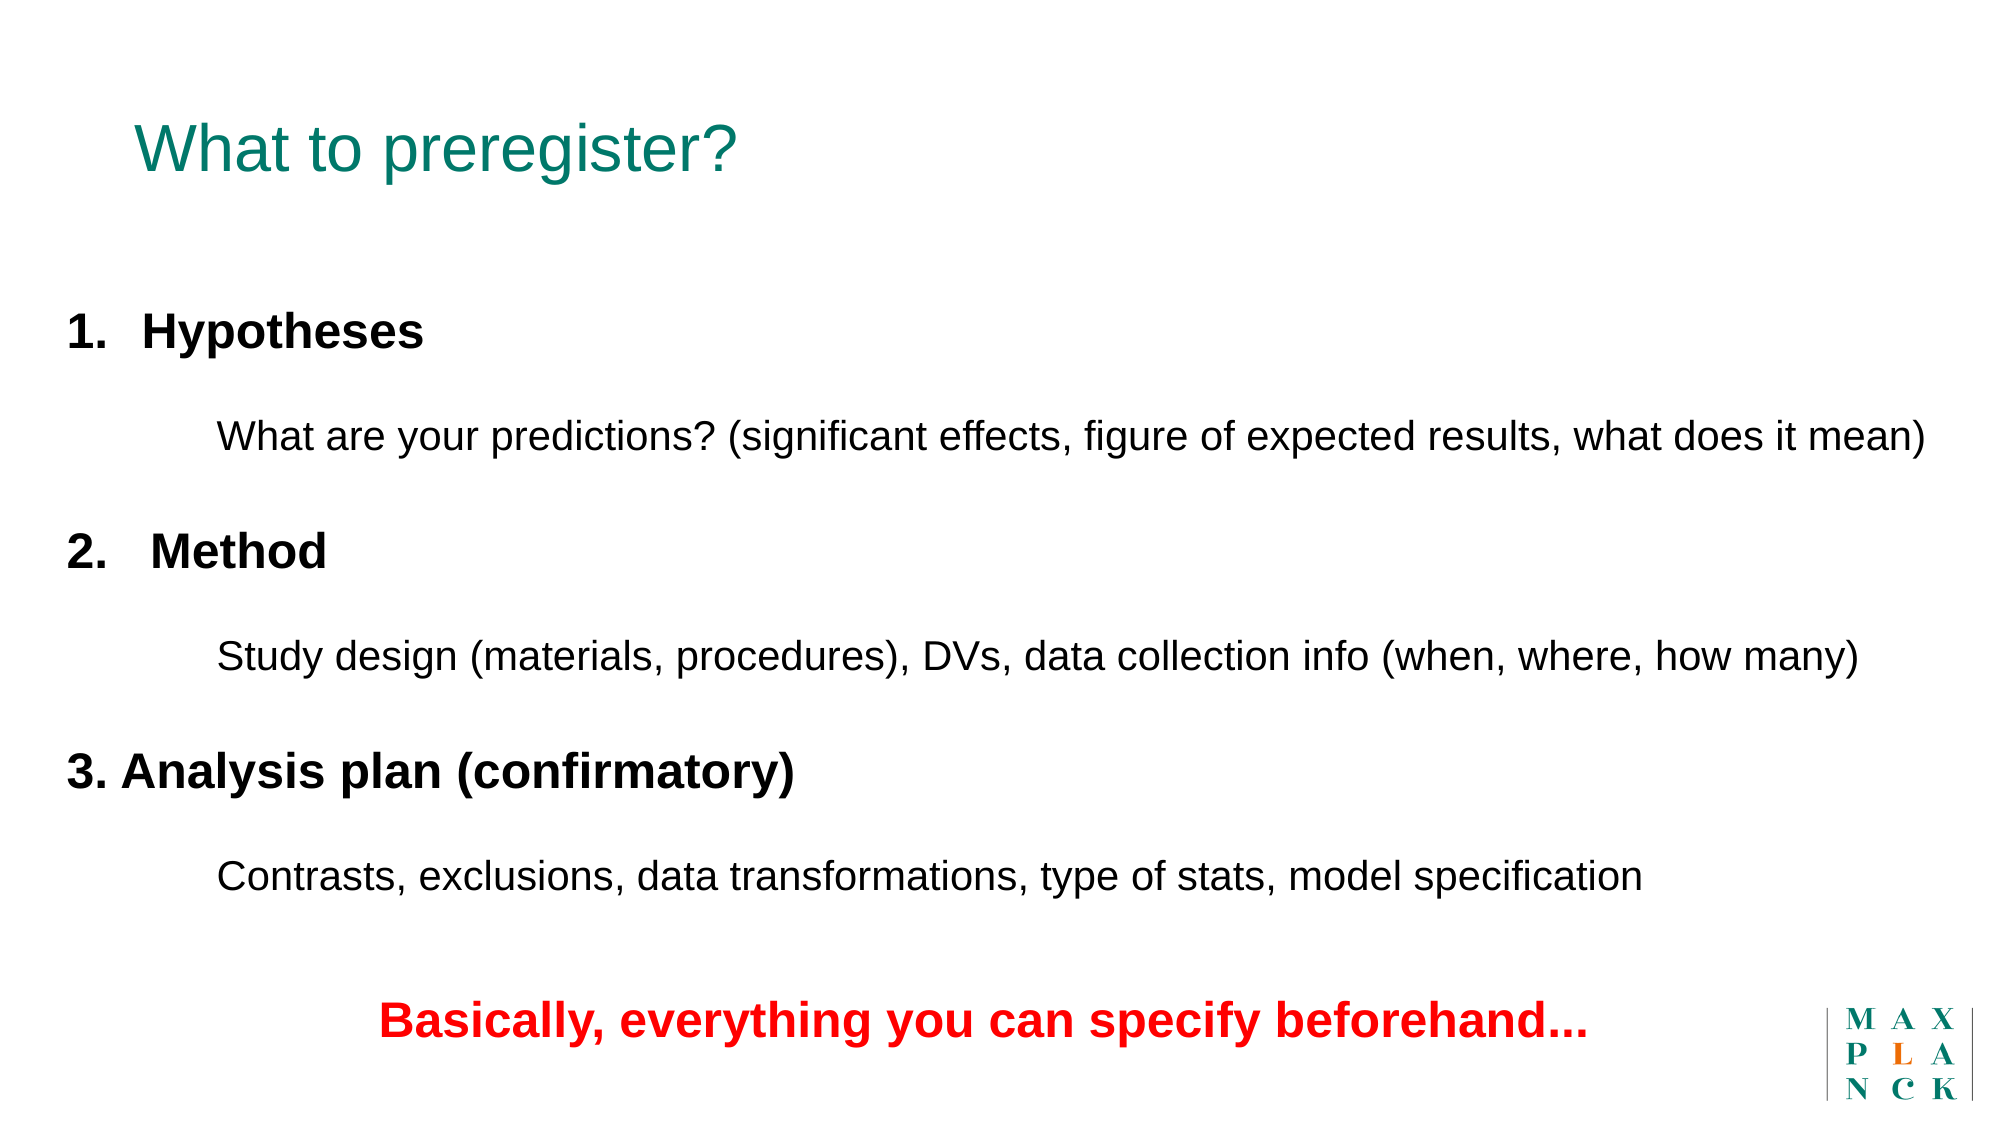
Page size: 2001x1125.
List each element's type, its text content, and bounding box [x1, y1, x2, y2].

list Hypotheses What are your predictions? (significant effects, figure of expected results, what does it mean) 2. Method Study design (materials, procedures), DVs, data collection info (when, where, how many) 3. Analysis plan (confirmatory) Contrasts, exclusions, data transformations, type of stats, model specification [51, 231, 1974, 980]
text_box Basically, everything you can specify beforehand... [363, 979, 1605, 1055]
picture [1822, 1003, 1977, 1105]
list What to preregister? [119, 98, 1460, 231]
